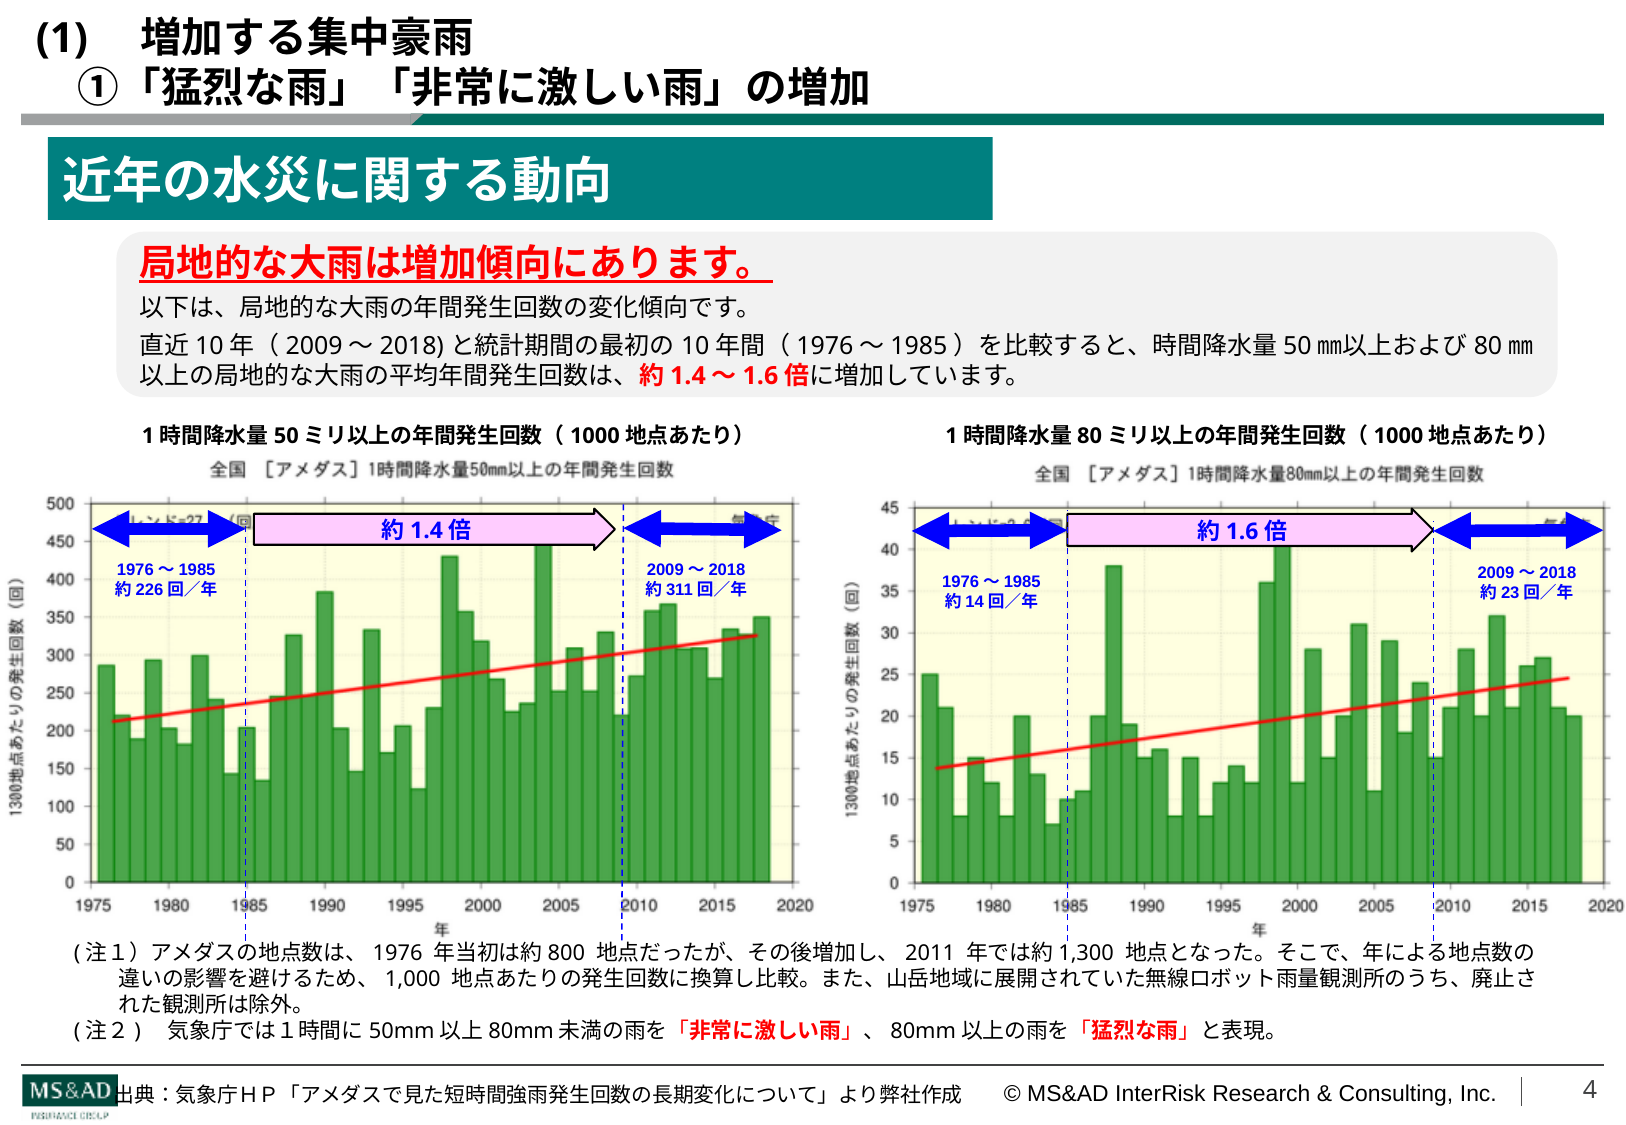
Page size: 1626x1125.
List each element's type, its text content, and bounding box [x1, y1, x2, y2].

text_box (1) 増加する集中豪雨 ①「猛烈な雨」「非常に激しい雨」の増加 [21, 19, 1604, 114]
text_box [628, 527, 782, 531]
text_box 近年の水災に関する動向 [47, 137, 993, 220]
picture [841, 458, 1625, 941]
picture [21, 1073, 118, 1121]
text_box 1時間降水量80ミリ以上の年間発生回数（1000地点あたり） [930, 414, 1574, 456]
text_box 1時間降水量50ミリ以上の年間発生回数（1000地点あたり） [127, 414, 771, 456]
slide_number 4 [1521, 1064, 1598, 1108]
text_box 出典：気象庁ＨＰ「アメダスで見た短時間強雨発生回数の長期変化について」より弊社作成 [98, 1074, 977, 1115]
text_box (注１）アメダスの地点数は、1976 年当初は約800 地点だったが、その後増加し、2011 年では約1,300 地点となった。そこで、年による地点数の違いの影響を避けるため、1,000 地点あたりの発生回数に換算し比較。また、山岳地域に展開されていた無線ロボット雨量観測所のうち、廃止された観測所は除外。 (注２) 気象庁では１時間に50mm以上80mm未満の雨を「非常に激しい雨」、80mm以上の雨を「猛烈な雨」と表現。 [59, 930, 1569, 1051]
text_box 局地的な大雨は増加傾向にあります。 以下は、局地的な大雨の年間発生回数の変化傾向です。 直近10年（2009～2018)と統計期間の最初の10年間（1976～1985）を比較すると、時間降水量50㎜以上および80㎜以上の局地的な大雨の平均年間発生回数は、約1.4～1.6倍に増加しています。 [114, 229, 1560, 400]
picture [0, 458, 820, 942]
